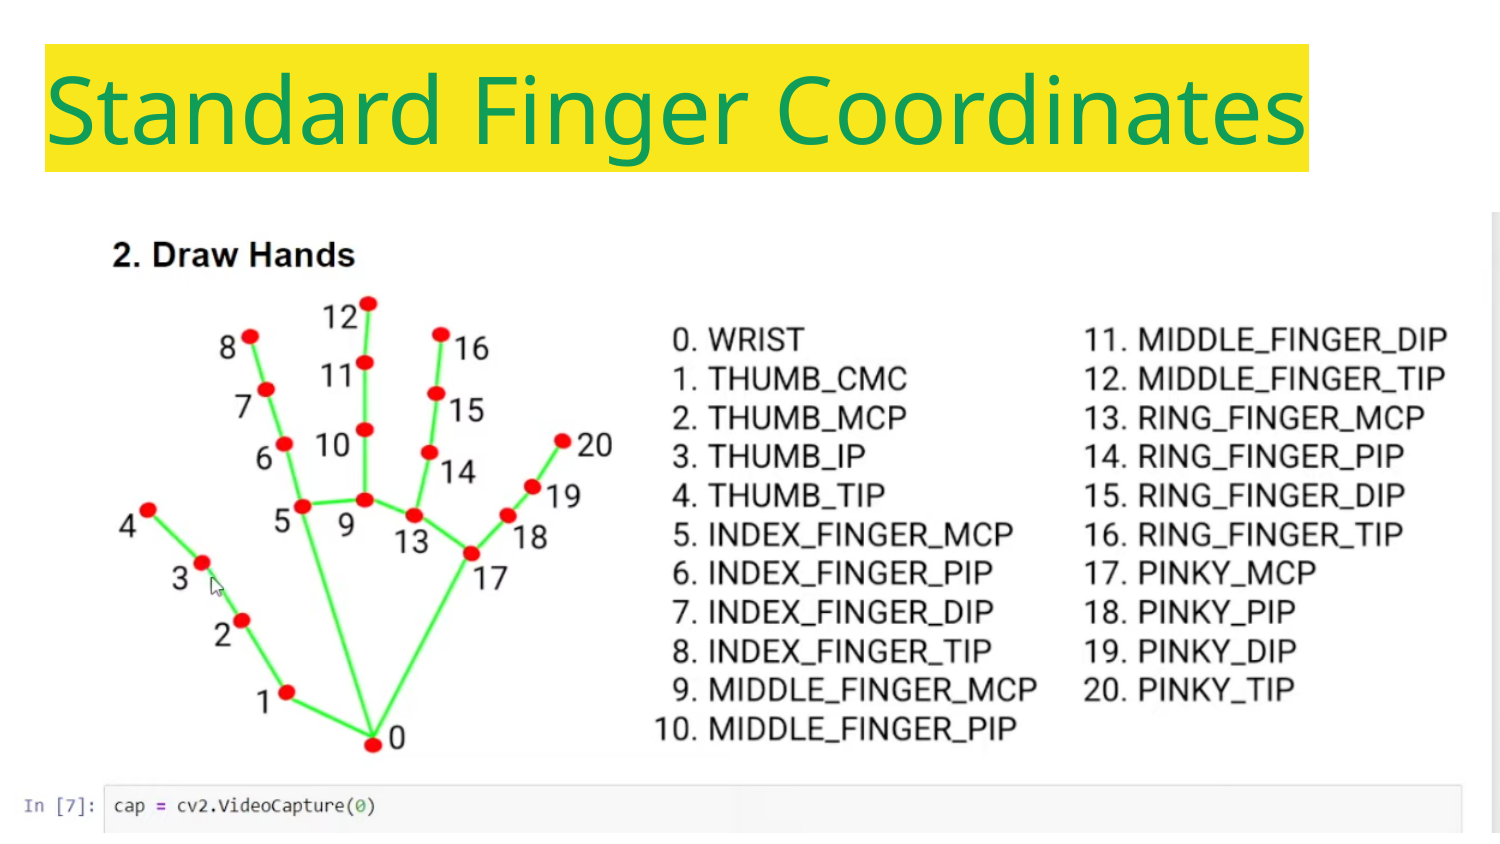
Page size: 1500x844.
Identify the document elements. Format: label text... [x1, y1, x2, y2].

title Standard Finger Coordinates [30, 28, 1445, 210]
picture [3, 211, 1500, 833]
